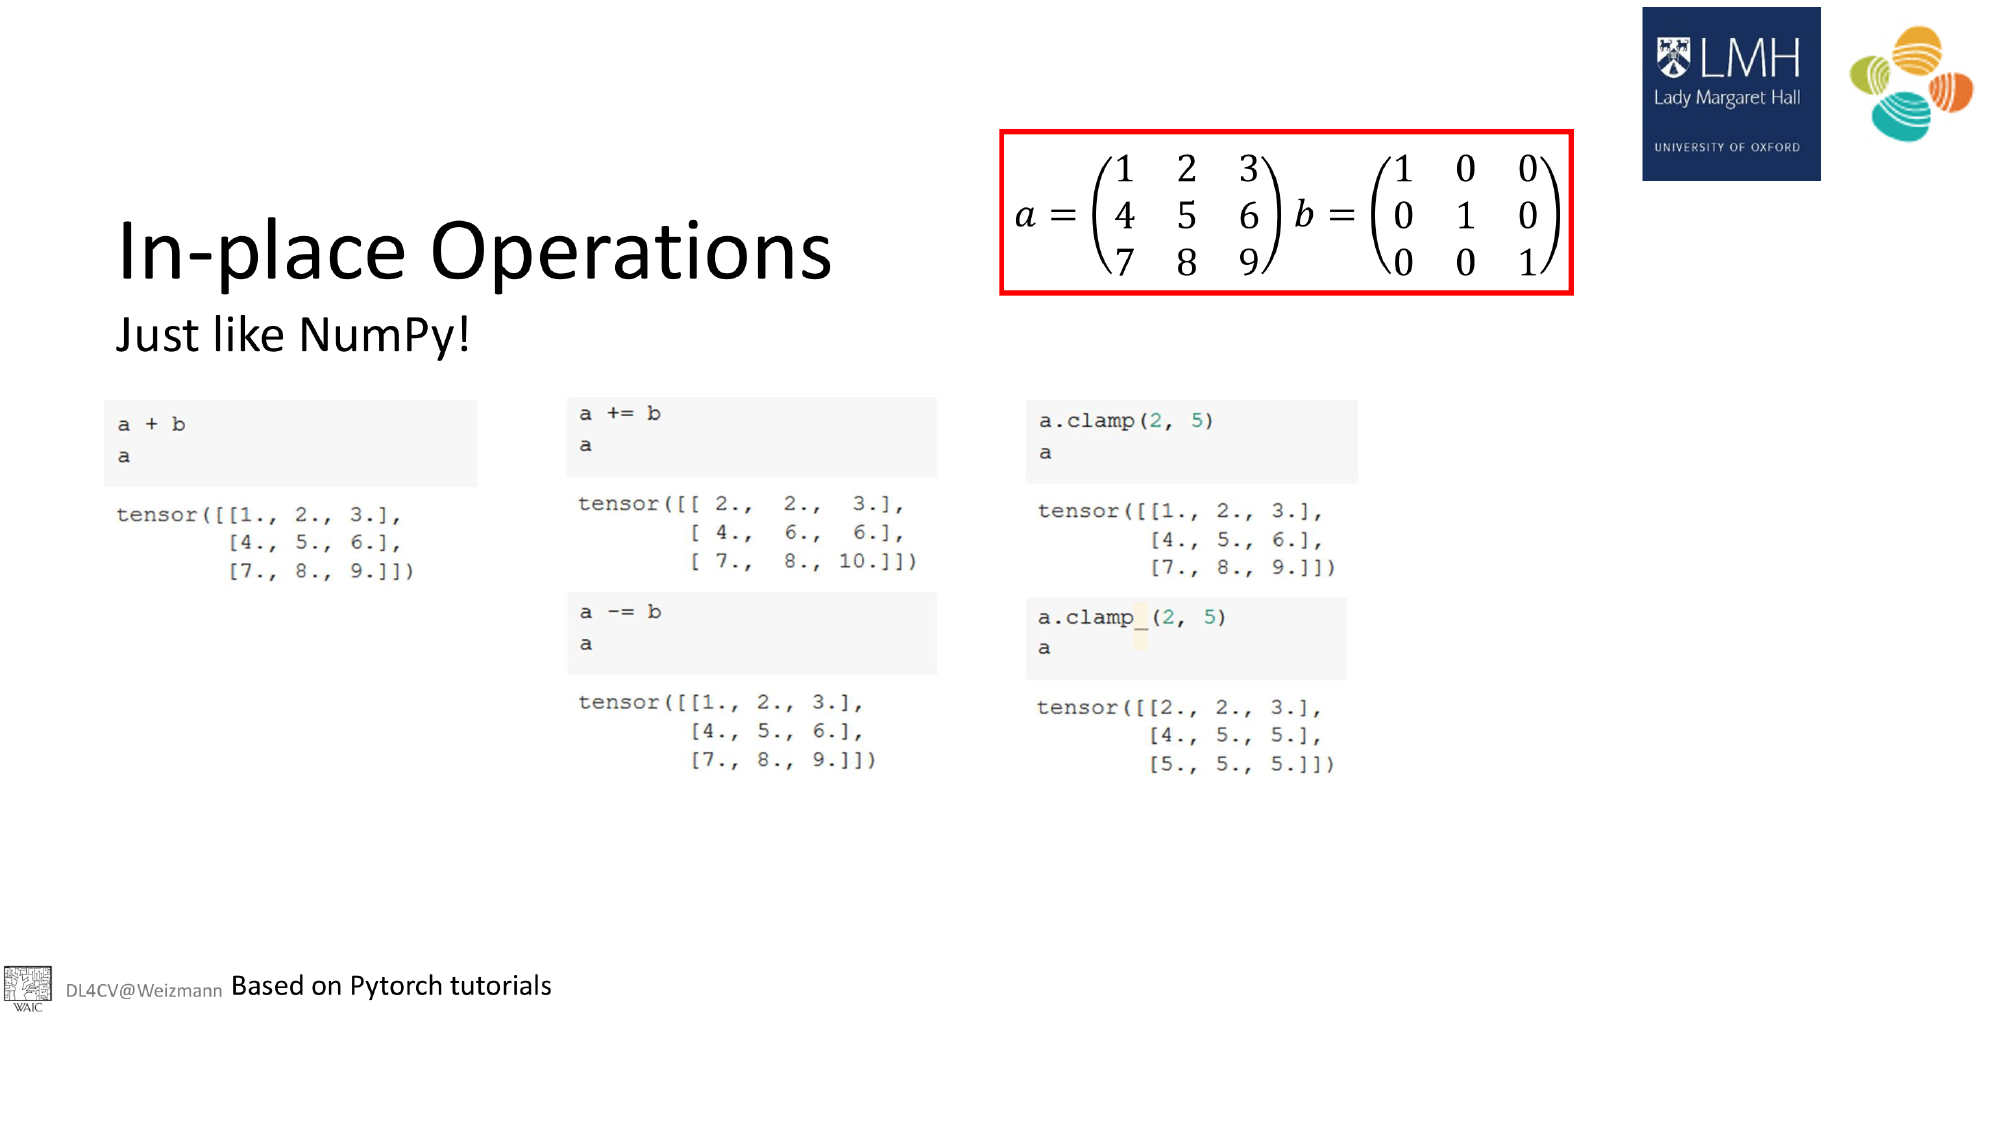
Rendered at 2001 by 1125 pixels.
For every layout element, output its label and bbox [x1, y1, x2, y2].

list [2, 0, 1605, 1125]
picture [1637, 0, 1978, 184]
